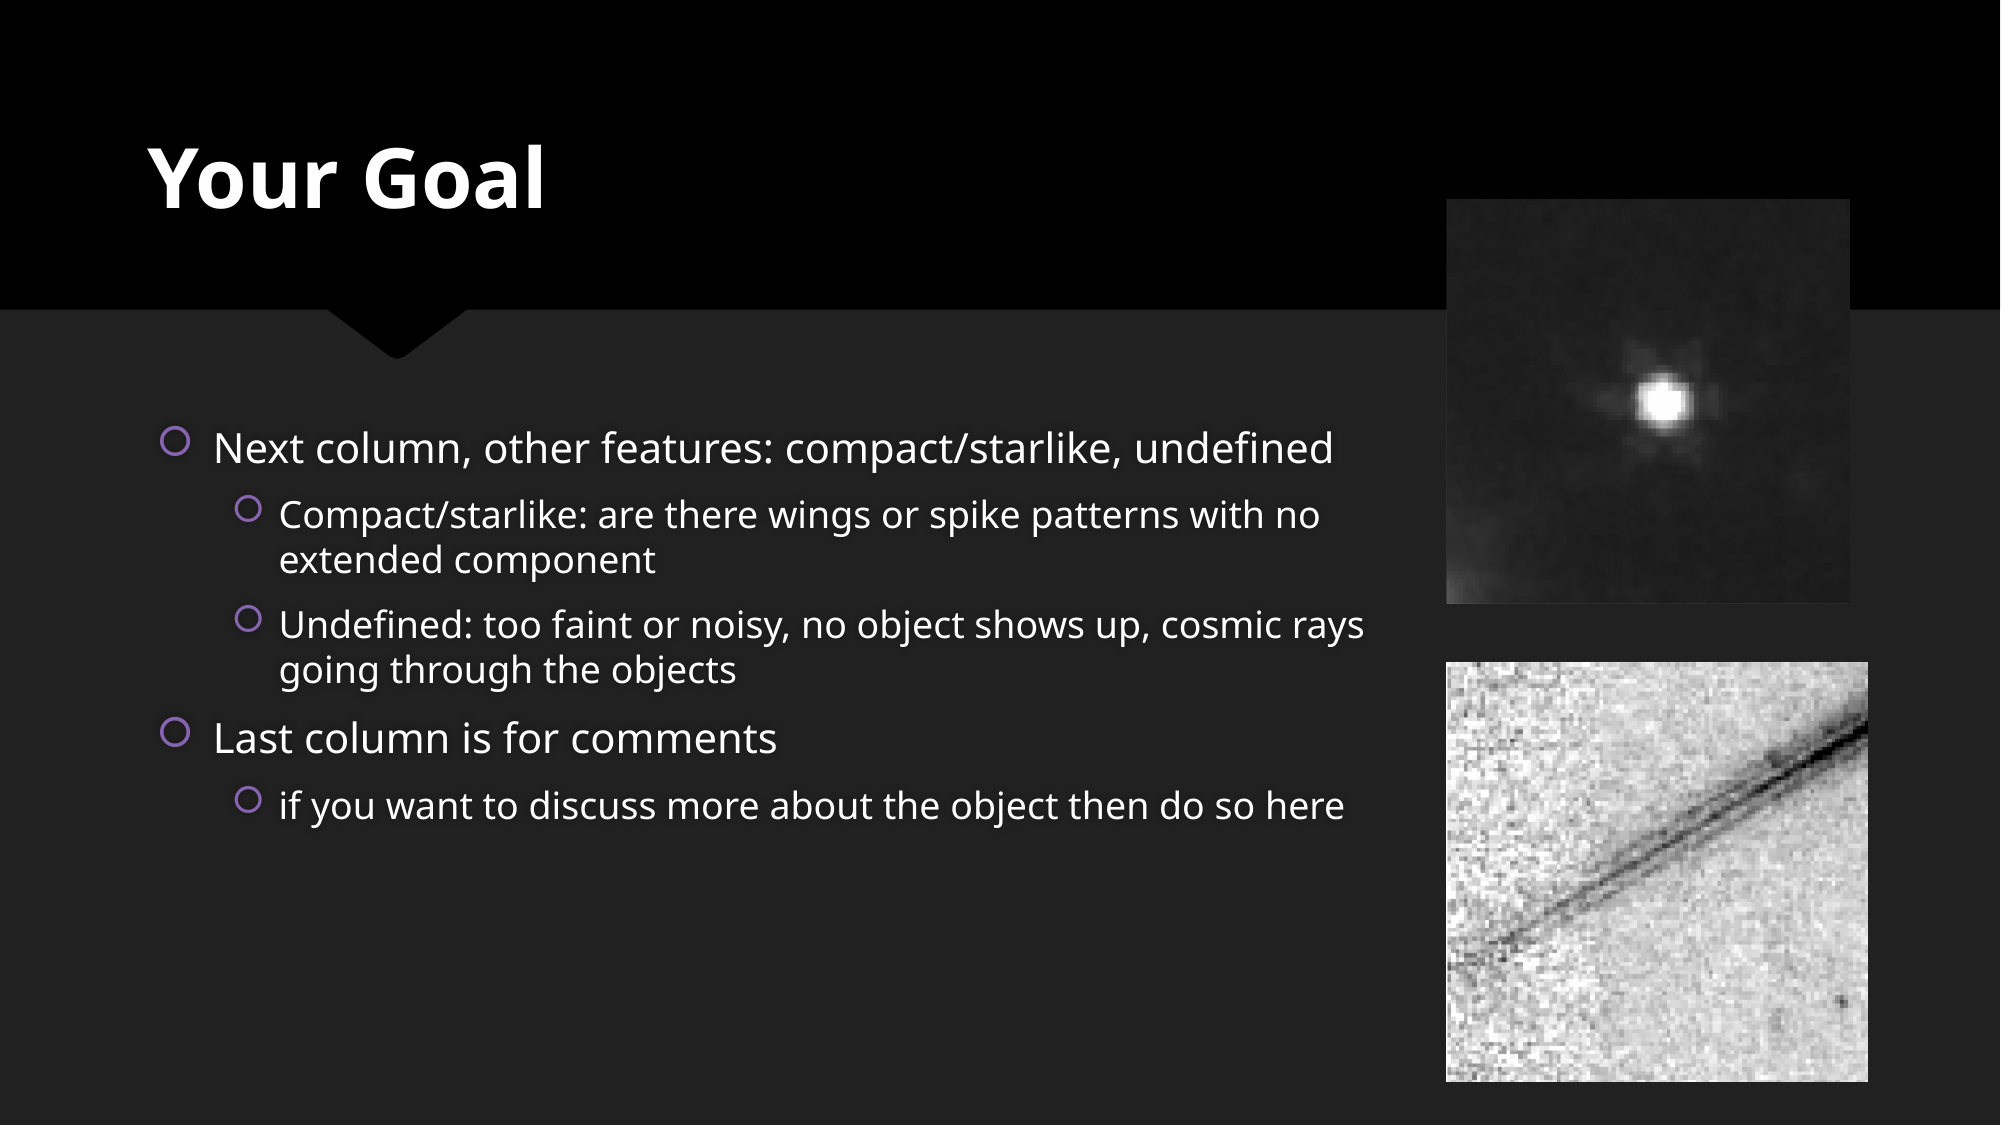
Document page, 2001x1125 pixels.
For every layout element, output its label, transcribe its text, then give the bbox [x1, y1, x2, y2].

text_box [0, 311, 2000, 1125]
list Next column, other features: compact/starlike, undefined Compact/starlike: are there wings or spike patterns with no extended component Undefined: too faint or noisy, no object shows up, cosmic rays going through the objects Last column is for comments if you want to discuss more about the object then do so here [141, 358, 1447, 956]
title Your Goal [132, 73, 1868, 233]
picture [1446, 661, 1868, 1082]
picture [1446, 199, 1851, 604]
text_box [0, 0, 2000, 352]
